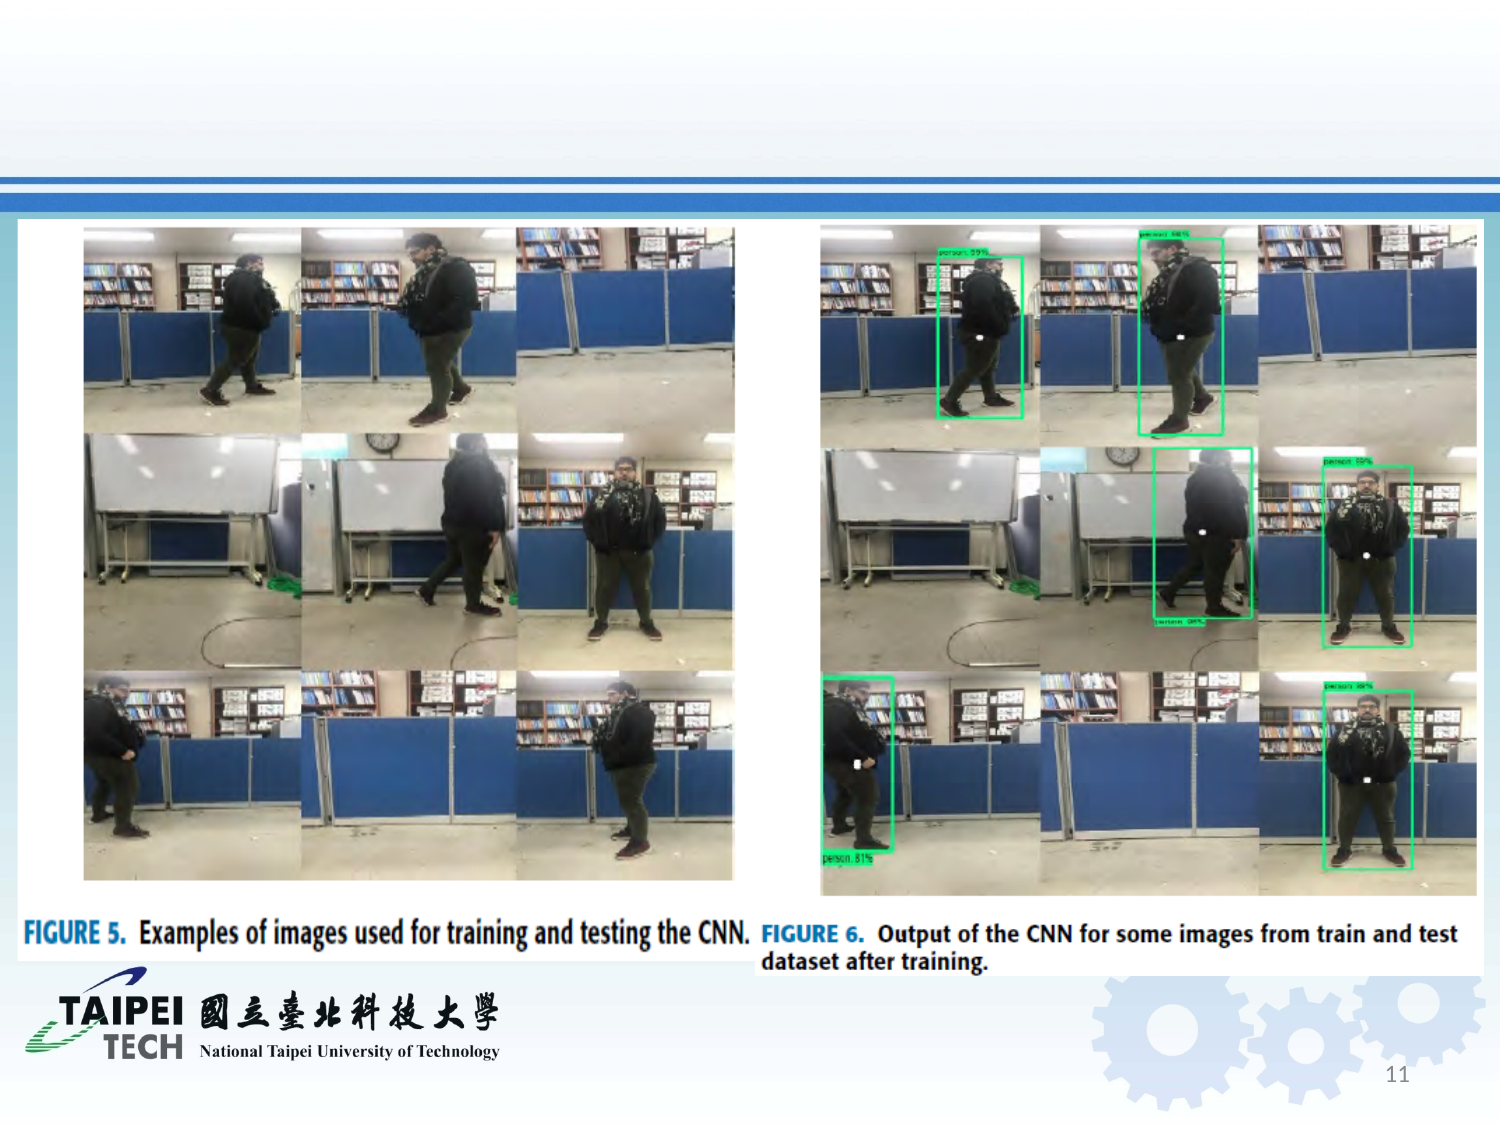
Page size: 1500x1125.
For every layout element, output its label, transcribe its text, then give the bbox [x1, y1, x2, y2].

picture [0, 0, 1500, 1125]
slide_number 11 [1074, 1042, 1425, 1103]
